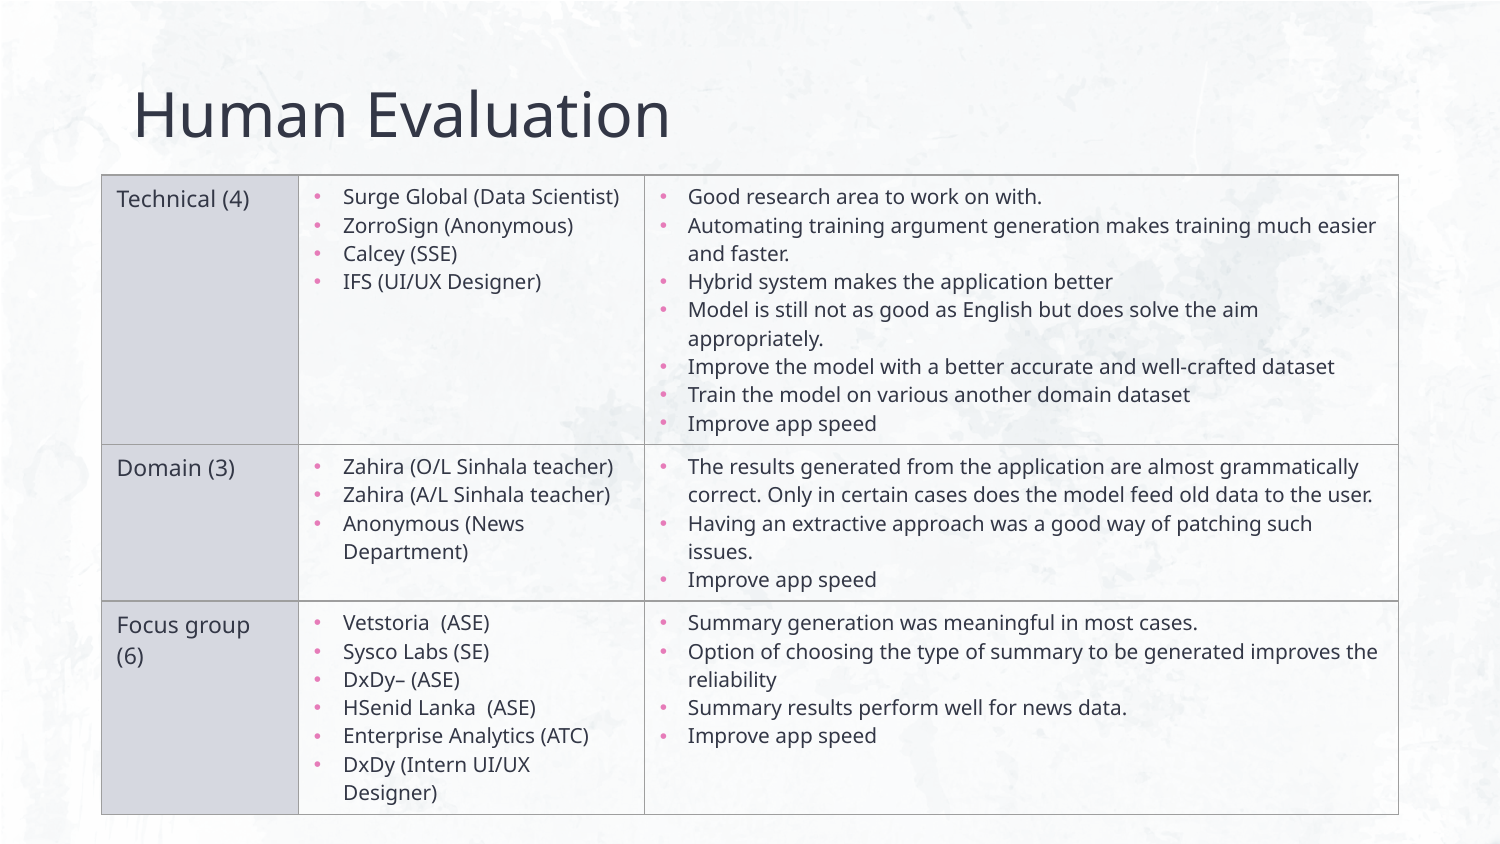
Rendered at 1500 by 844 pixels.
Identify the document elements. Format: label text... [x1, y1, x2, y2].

table_cell Vetstoria (ASE) Sysco Labs (SE) DxDy– (ASE) HSenid Lanka (ASE) Enterprise Analytics (ATC) DxDy (Intern UI/UX Designer) [299, 602, 644, 814]
title Human Evaluation [117, 48, 1383, 165]
table_cell The results generated from the application are almost grammatically correct. Only in certain cases does the model feed old data to the user. Having an extractive approach was a good way of patching such issues. Improve app speed [645, 445, 1398, 600]
table_cell Zahira (O/L Sinhala teacher) Zahira (A/L Sinhala teacher) Anonymous (News Department) [299, 445, 644, 600]
table_cell Domain (3) [102, 445, 298, 600]
table_header Technical (4) [102, 176, 298, 444]
picture [2, 2, 1500, 844]
table_header Surge Global (Data Scientist) ZorroSign (Anonymous) Calcey (SSE) IFS (UI/UX Designer) [299, 176, 644, 444]
table_cell Focus group (6) [102, 602, 298, 814]
table_header Good research area to work on with. Automating training argument generation makes training much easier and faster. Hybrid system makes the application better Model is still not as good as English but does solve the aim appropriately. Improve the model with a better accurate and well-crafted dataset Train the model on various another domain dataset Improve app speed [645, 176, 1398, 444]
table_cell Summary generation was meaningful in most cases. Option of choosing the type of summary to be generated improves the reliability Summary results perform well for news data. Improve app speed [645, 602, 1398, 814]
